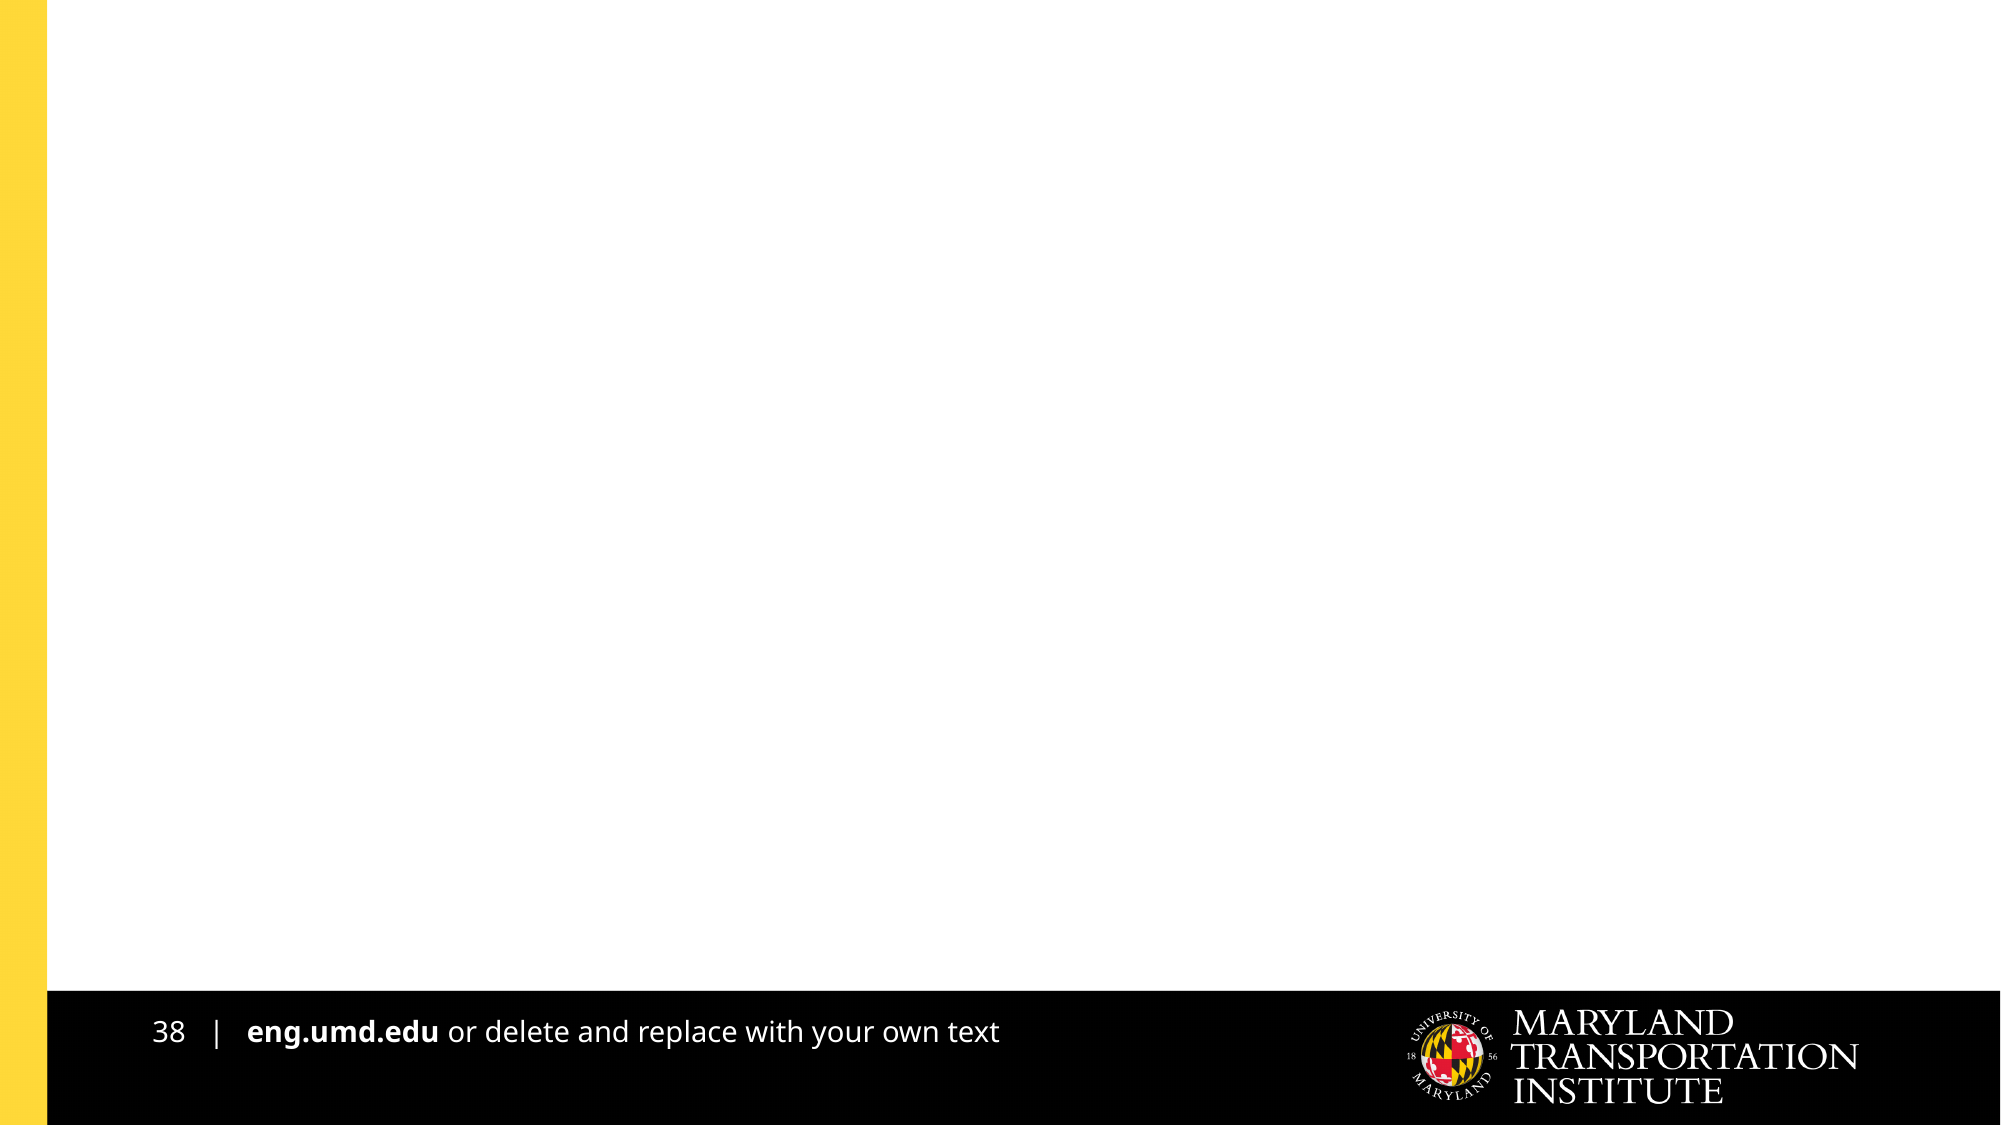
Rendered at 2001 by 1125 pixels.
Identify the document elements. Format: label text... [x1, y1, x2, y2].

footer 38 | eng.umd.edu or delete and replace with your own text [137, 1002, 1259, 1063]
picture [0, 0, 2001, 1125]
